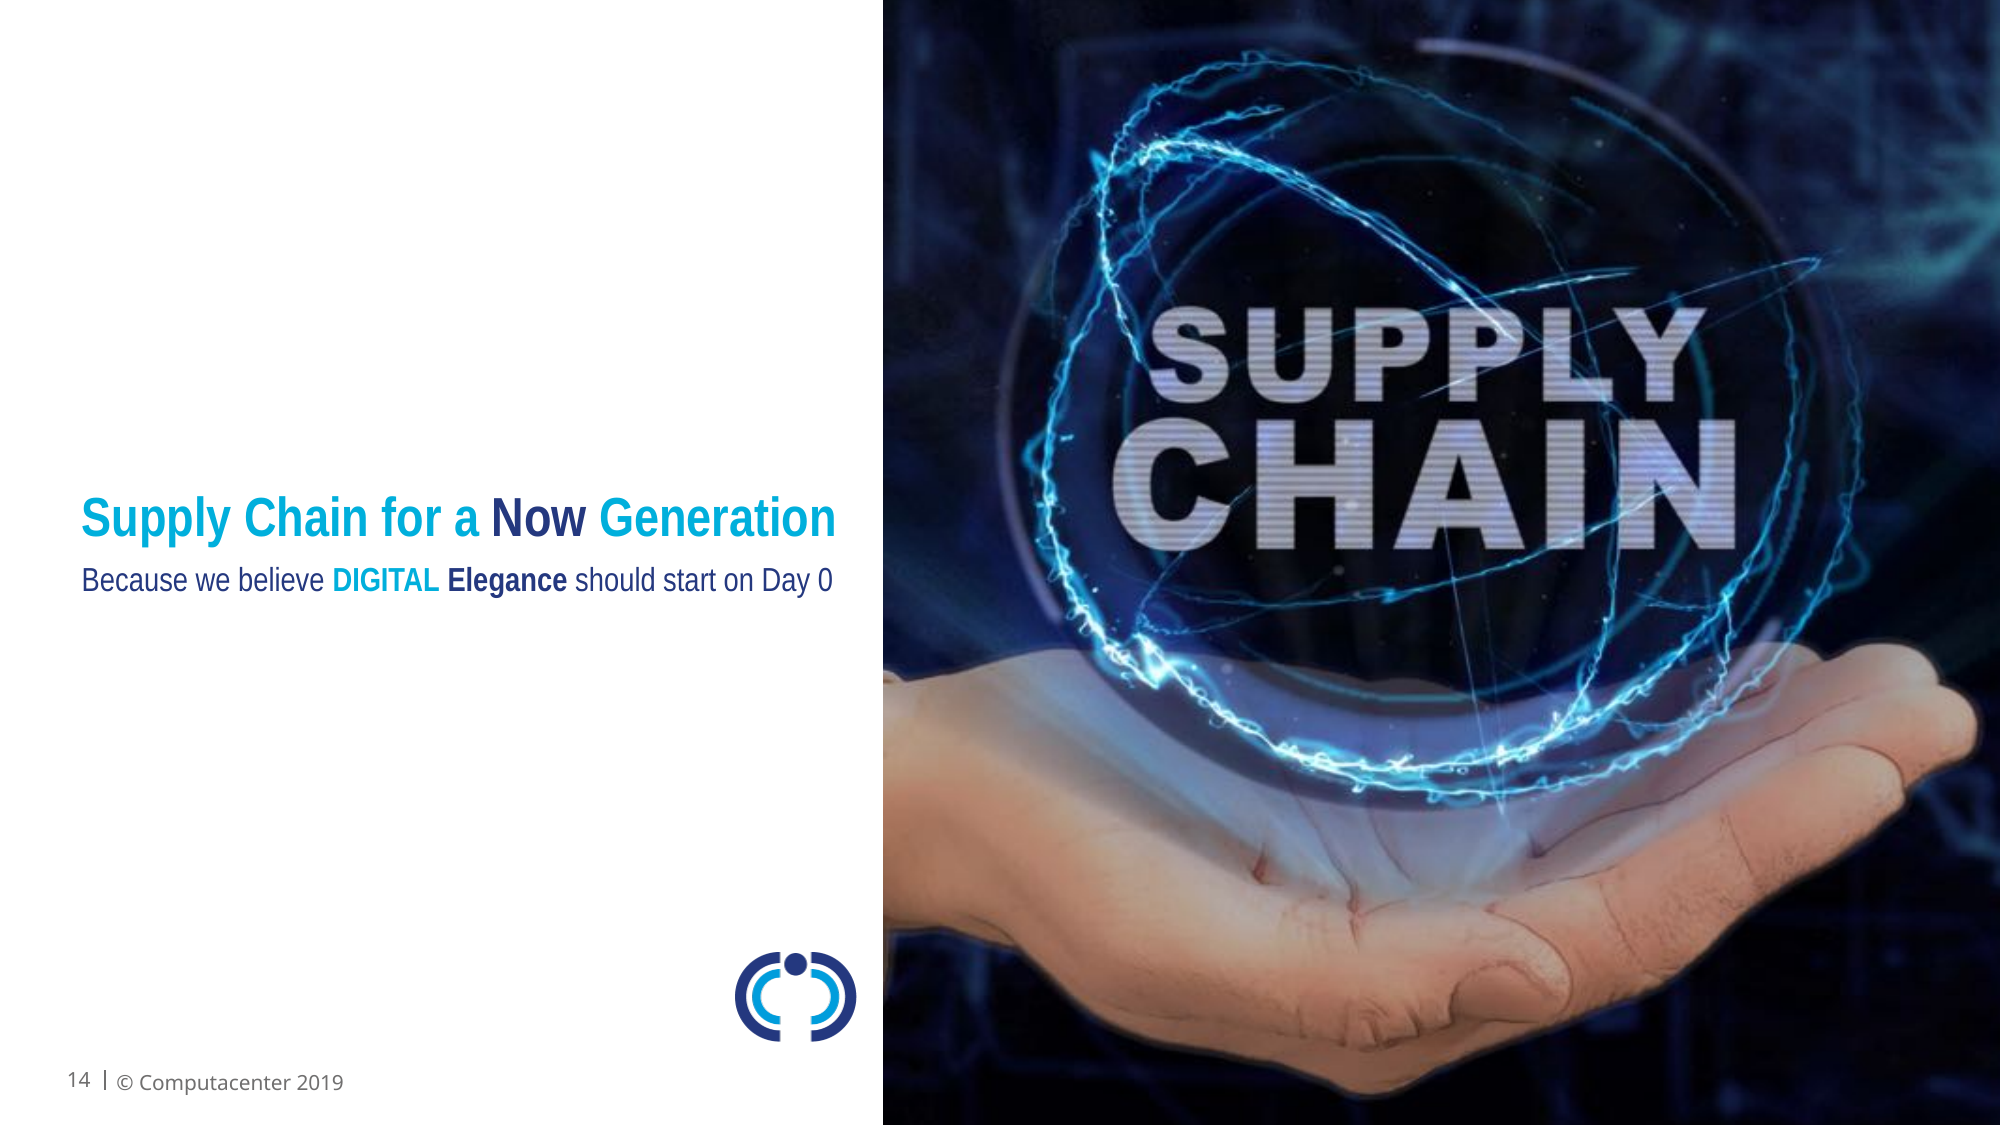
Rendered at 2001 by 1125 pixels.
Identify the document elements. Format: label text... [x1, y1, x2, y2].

slide_number 14 [66, 1059, 103, 1096]
footer © Computacenter 2019 [116, 1061, 883, 1097]
picture [728, 952, 859, 1047]
picture [883, 0, 2000, 1125]
text_box Because we believe DIGITAL Elegance should start on Day 0 [66, 551, 859, 606]
title Supply Chain for a Now Generation [66, 480, 859, 551]
